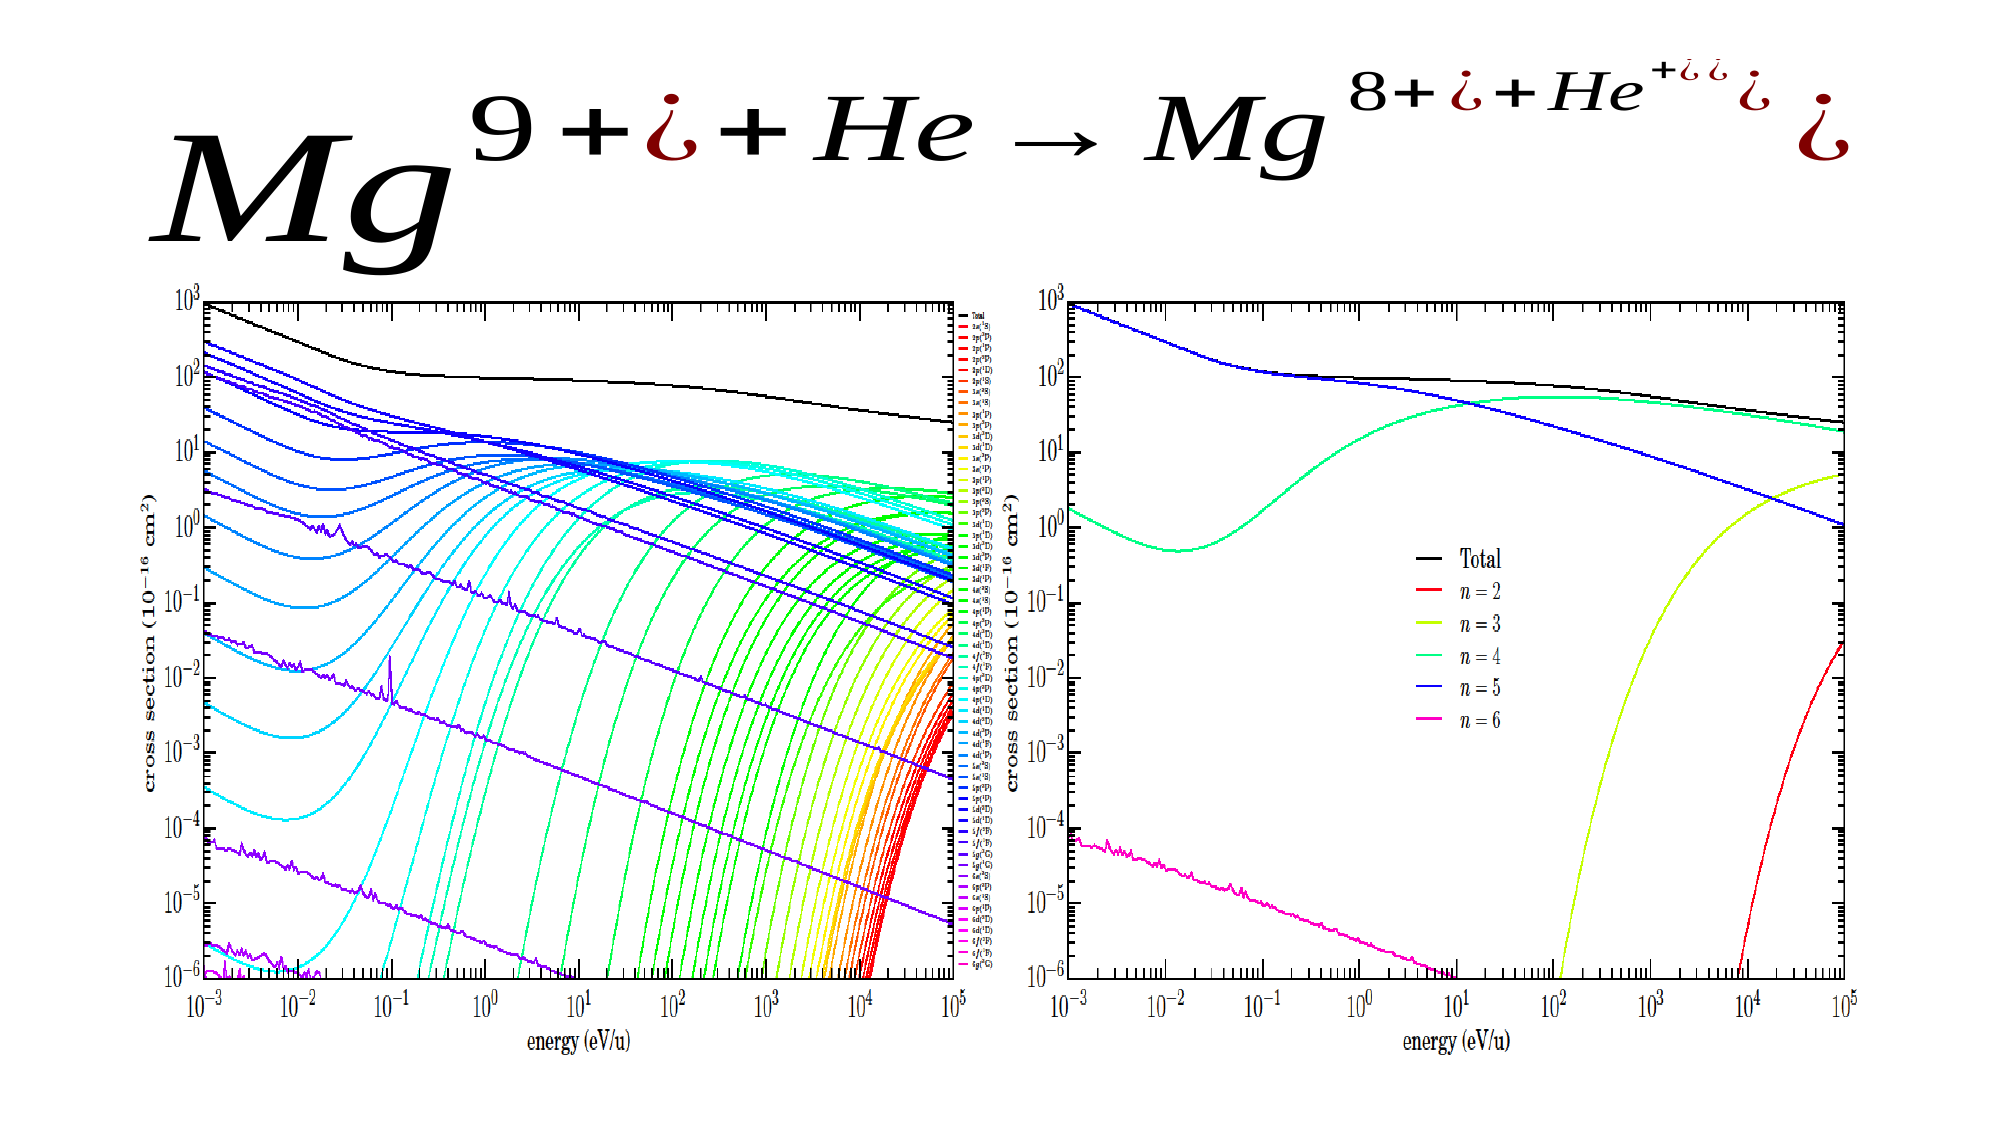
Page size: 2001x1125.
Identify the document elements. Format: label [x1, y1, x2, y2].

text_box [137, 277, 1000, 1066]
text_box [1000, 277, 1863, 1066]
